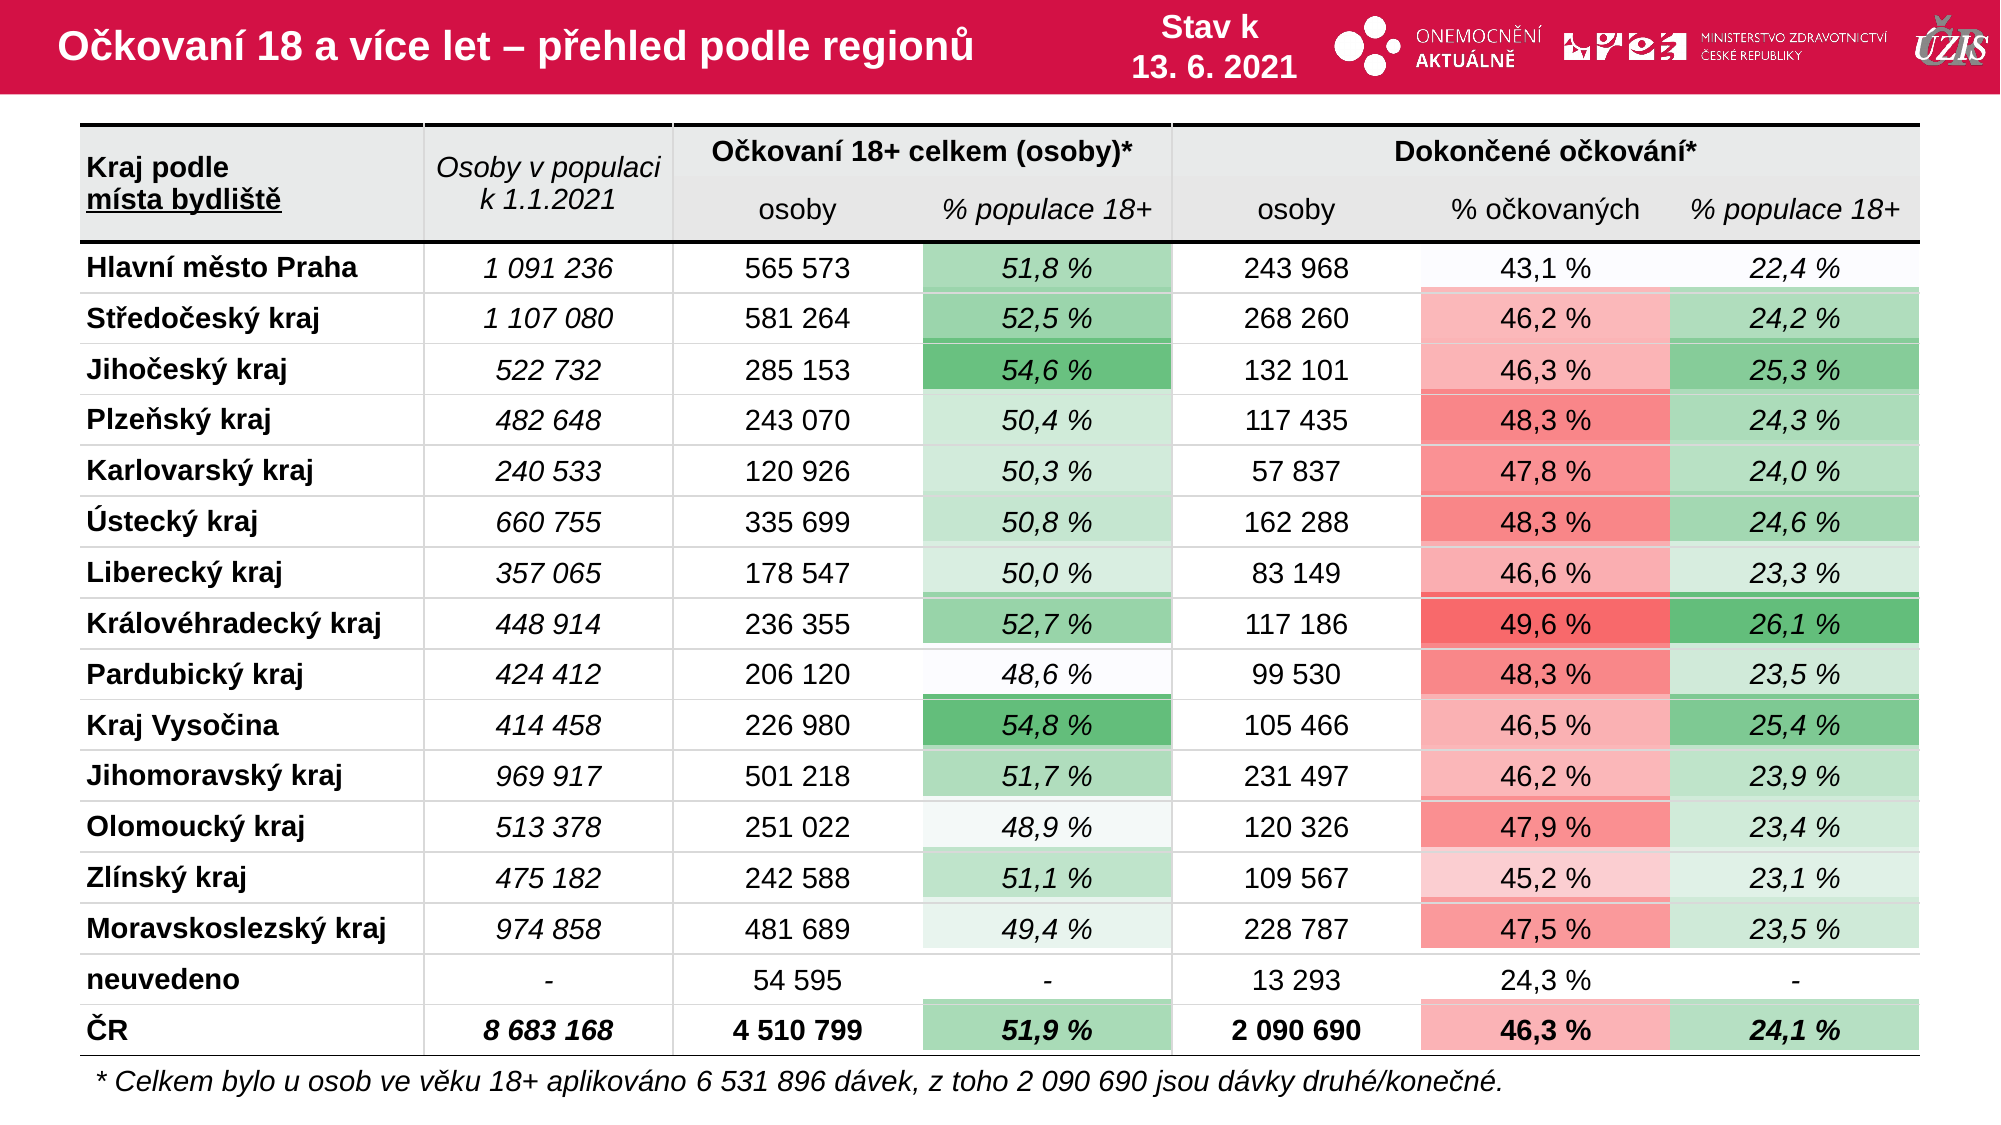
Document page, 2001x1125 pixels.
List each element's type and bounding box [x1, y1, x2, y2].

table_cell [80, 599, 423, 648]
table_cell [674, 853, 1171, 902]
table_cell [80, 904, 423, 953]
table_cell [425, 548, 672, 597]
table_cell [1173, 853, 1920, 902]
table_cell [1173, 395, 1920, 444]
table_cell [1173, 446, 1920, 495]
table_cell [425, 853, 672, 902]
text_box [80, 1055, 1871, 1105]
table_cell [80, 650, 423, 699]
table_cell [80, 1005, 423, 1055]
table_cell [674, 548, 1171, 597]
table_cell [1173, 599, 1920, 648]
table_cell [425, 955, 672, 1004]
table_cell [80, 395, 423, 444]
table_cell [674, 802, 1171, 851]
table_cell [80, 294, 423, 343]
table_cell [674, 395, 1171, 444]
table_cell [425, 294, 672, 343]
table_cell [80, 955, 423, 1004]
table_cell [425, 1005, 672, 1055]
table_cell [1173, 650, 1920, 699]
table_cell [674, 446, 1171, 495]
table_cell [1173, 904, 1920, 953]
table_header [1173, 127, 1920, 176]
table_cell [1173, 700, 1920, 749]
table_cell [674, 904, 1171, 953]
table_cell [80, 802, 423, 851]
table_cell [425, 650, 672, 699]
table_cell [425, 802, 672, 851]
table_cell [674, 294, 1171, 343]
table_cell [80, 497, 423, 546]
table_cell [80, 446, 423, 495]
picture [1915, 15, 1989, 66]
text_box [1088, 0, 1341, 93]
table_cell [80, 244, 423, 292]
table_cell [425, 599, 672, 648]
table_cell [425, 700, 672, 749]
table_cell [425, 751, 672, 800]
table_cell [1173, 176, 1920, 240]
title [42, 0, 1262, 95]
picture [1341, 16, 1542, 76]
table_cell [80, 700, 423, 749]
table_cell [1173, 497, 1920, 546]
table_cell [674, 650, 1171, 699]
table_cell [674, 176, 1171, 240]
table_cell [80, 344, 423, 394]
table_cell [674, 344, 1171, 394]
picture [1563, 31, 1888, 60]
table_cell [425, 344, 672, 394]
table_cell [674, 497, 1171, 546]
table_cell [425, 395, 672, 444]
table_cell [674, 1005, 1171, 1055]
table_cell [1173, 1005, 1920, 1055]
table_header [674, 127, 1171, 176]
table_cell [1173, 244, 1920, 292]
table_cell [425, 497, 672, 546]
table_header [425, 127, 672, 240]
table_cell [674, 700, 1171, 749]
table_cell [1173, 802, 1920, 851]
table_cell [425, 904, 672, 953]
table_cell [425, 244, 672, 292]
table_cell [1173, 548, 1920, 597]
table_cell [674, 751, 1171, 800]
table_cell [1173, 344, 1920, 394]
table_header [80, 127, 423, 240]
table_cell [80, 751, 423, 800]
table_cell [80, 853, 423, 902]
table_cell [674, 244, 1171, 292]
table_cell [80, 548, 423, 597]
table_cell [1173, 955, 1920, 1004]
table_cell [674, 599, 1171, 648]
table_cell [1173, 294, 1920, 343]
table_cell [425, 446, 672, 495]
table_cell [674, 955, 1171, 1004]
table_cell [1173, 751, 1920, 800]
